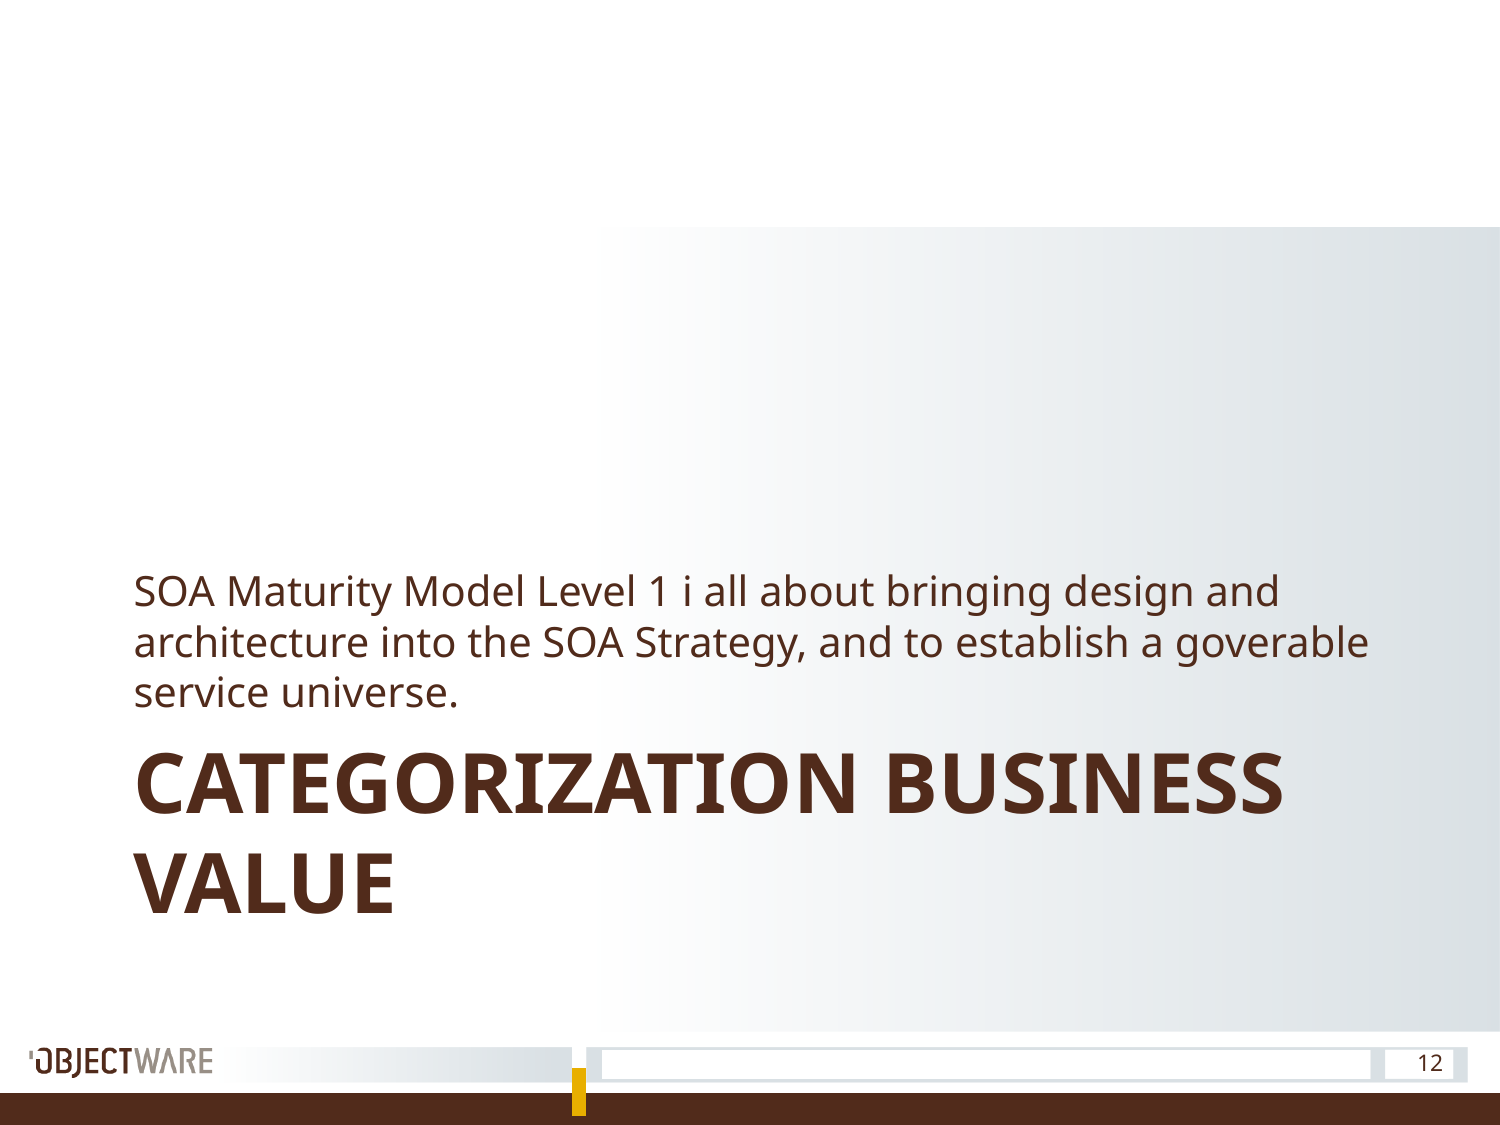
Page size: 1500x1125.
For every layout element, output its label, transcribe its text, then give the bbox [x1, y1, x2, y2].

slide_number 12 [1376, 1049, 1459, 1080]
picture [0, 227, 1500, 1125]
list SOA Maturity Model Level 1 i all about bringing design and architecture into the SOA Strategy, and to establish a goverable service universe. [118, 476, 1394, 724]
title Categorization Business Value [118, 724, 1394, 947]
